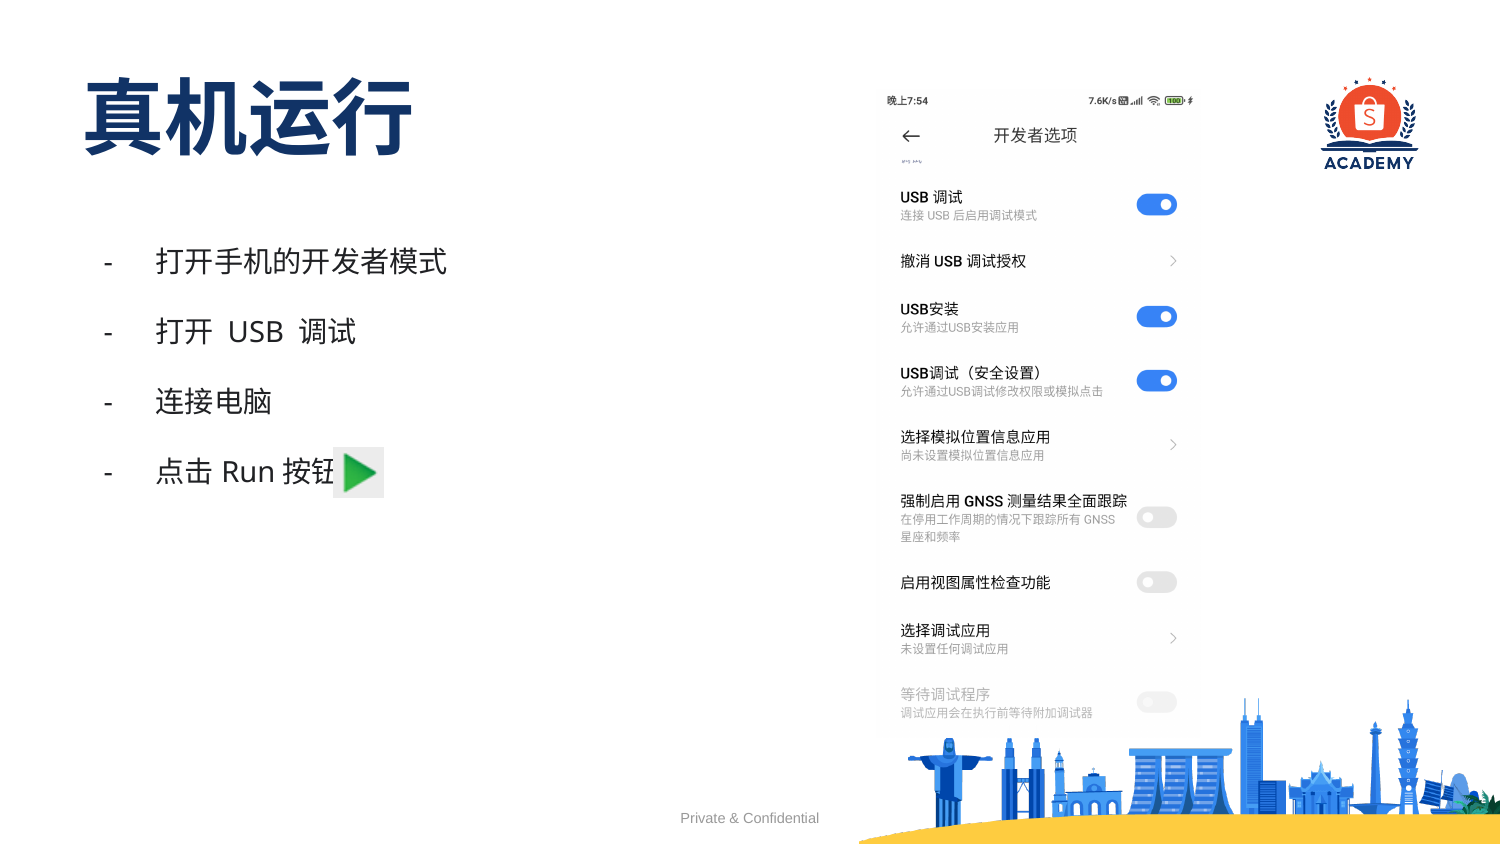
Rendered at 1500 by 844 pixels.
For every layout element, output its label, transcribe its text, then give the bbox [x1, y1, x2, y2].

title 真机运行 [78, 62, 912, 198]
picture [1292, 47, 1448, 203]
picture [859, 88, 1500, 844]
list 打开手机的开发者模式 打开 USB 调试 连接电脑 点击Run按钮 [77, 205, 1186, 787]
picture [333, 447, 385, 498]
